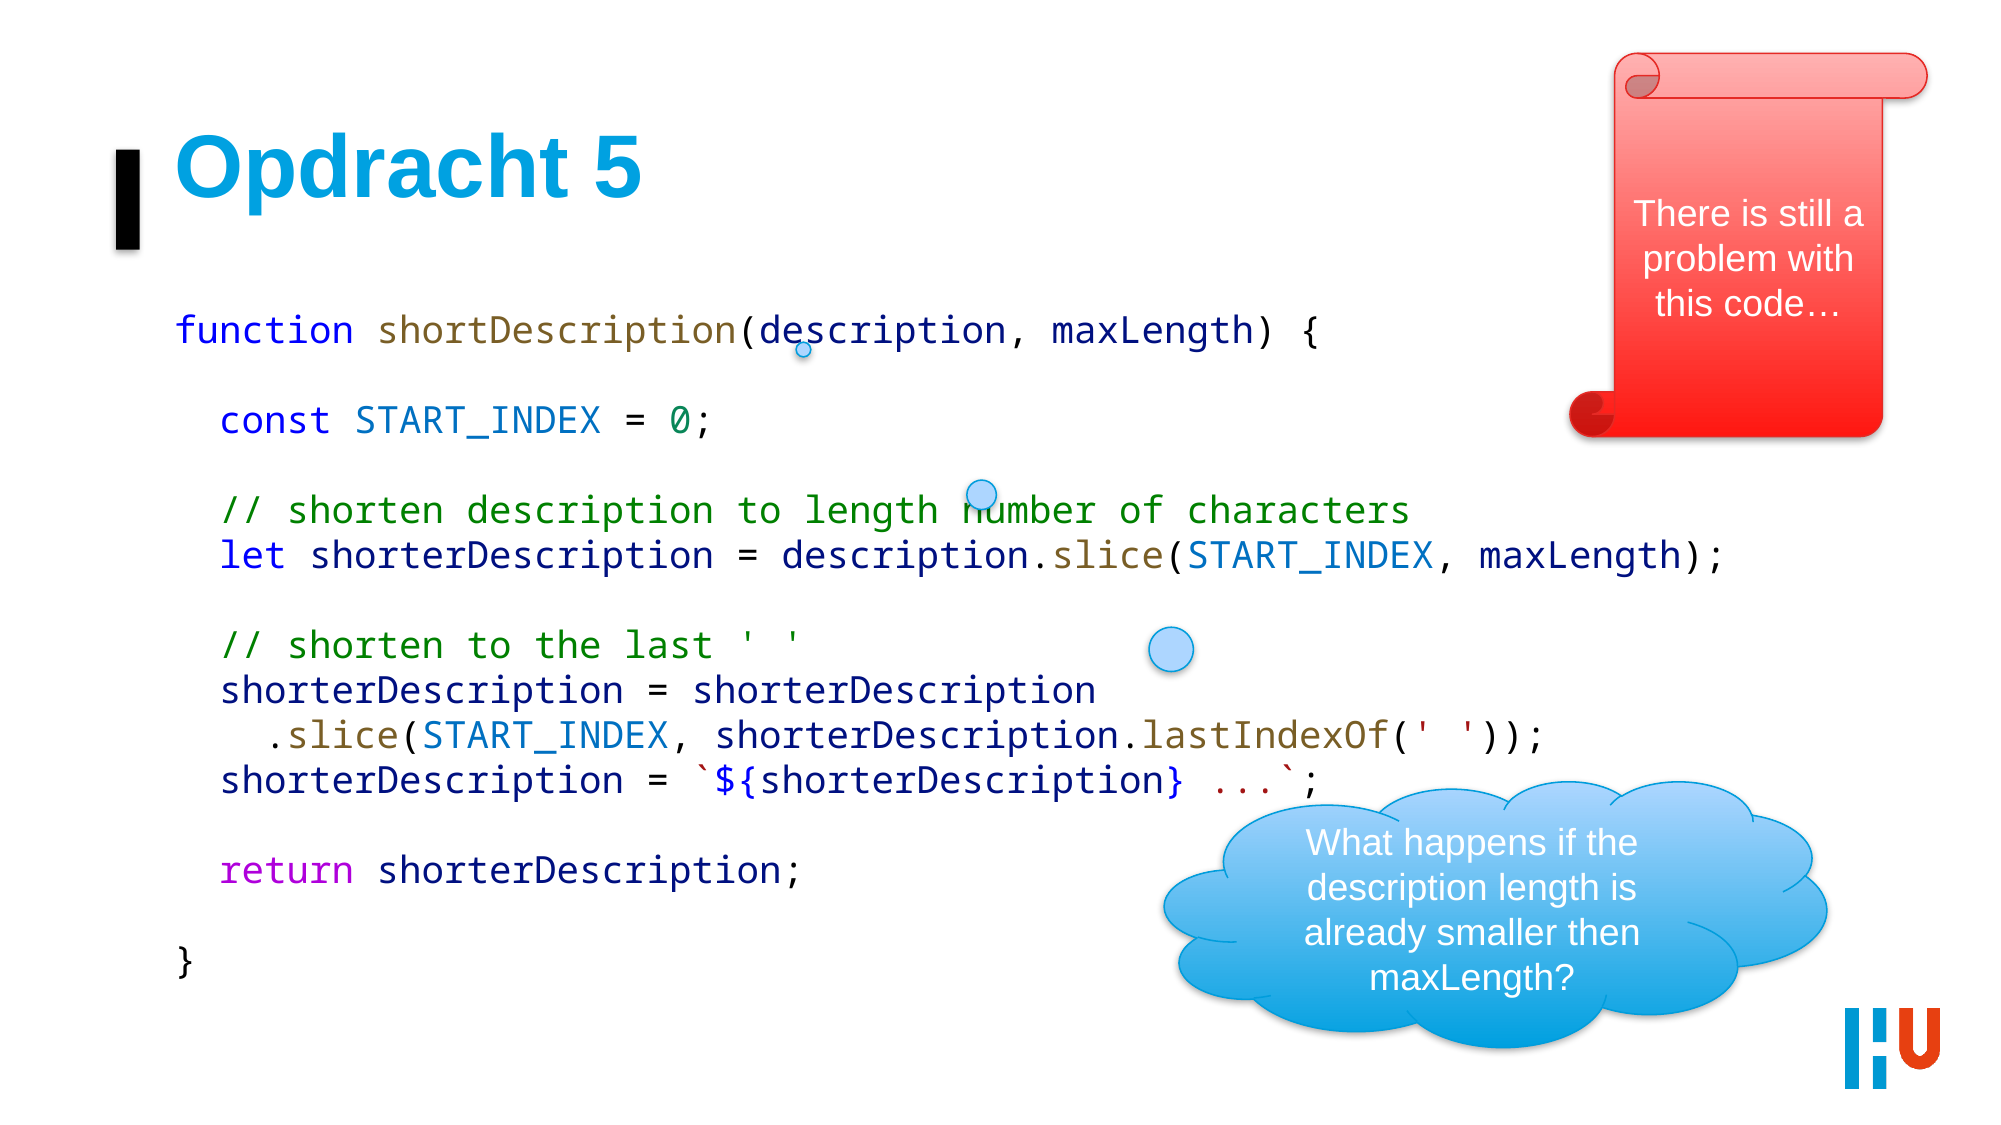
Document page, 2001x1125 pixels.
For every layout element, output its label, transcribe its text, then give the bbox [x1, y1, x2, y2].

text_box What happens if the description length is already smaller then maxLength? [1163, 781, 1828, 1049]
title Opdracht 5 [159, 53, 1625, 271]
picture [1860, 1008, 1940, 1089]
text_box What happens if the description length is already smaller then maxLength? [1148, 626, 1195, 673]
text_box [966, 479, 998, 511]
text_box There is still a problem with this code… [1569, 52, 1928, 438]
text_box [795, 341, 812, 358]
text_box function shortDescription(description, maxLength) { const START_INDEX = 0; // shorten description to length number of characters let shorterDescription = description.slice(START_INDEX, maxLength); // shorten to the last ' ' shorterDescription = shorterDescription .slice(START_INDEX, shorterDescription.lastIndexOf(' ')); shorterDescription = `${shorterDescription} ...`; return shorterDescription; } [159, 299, 1788, 989]
